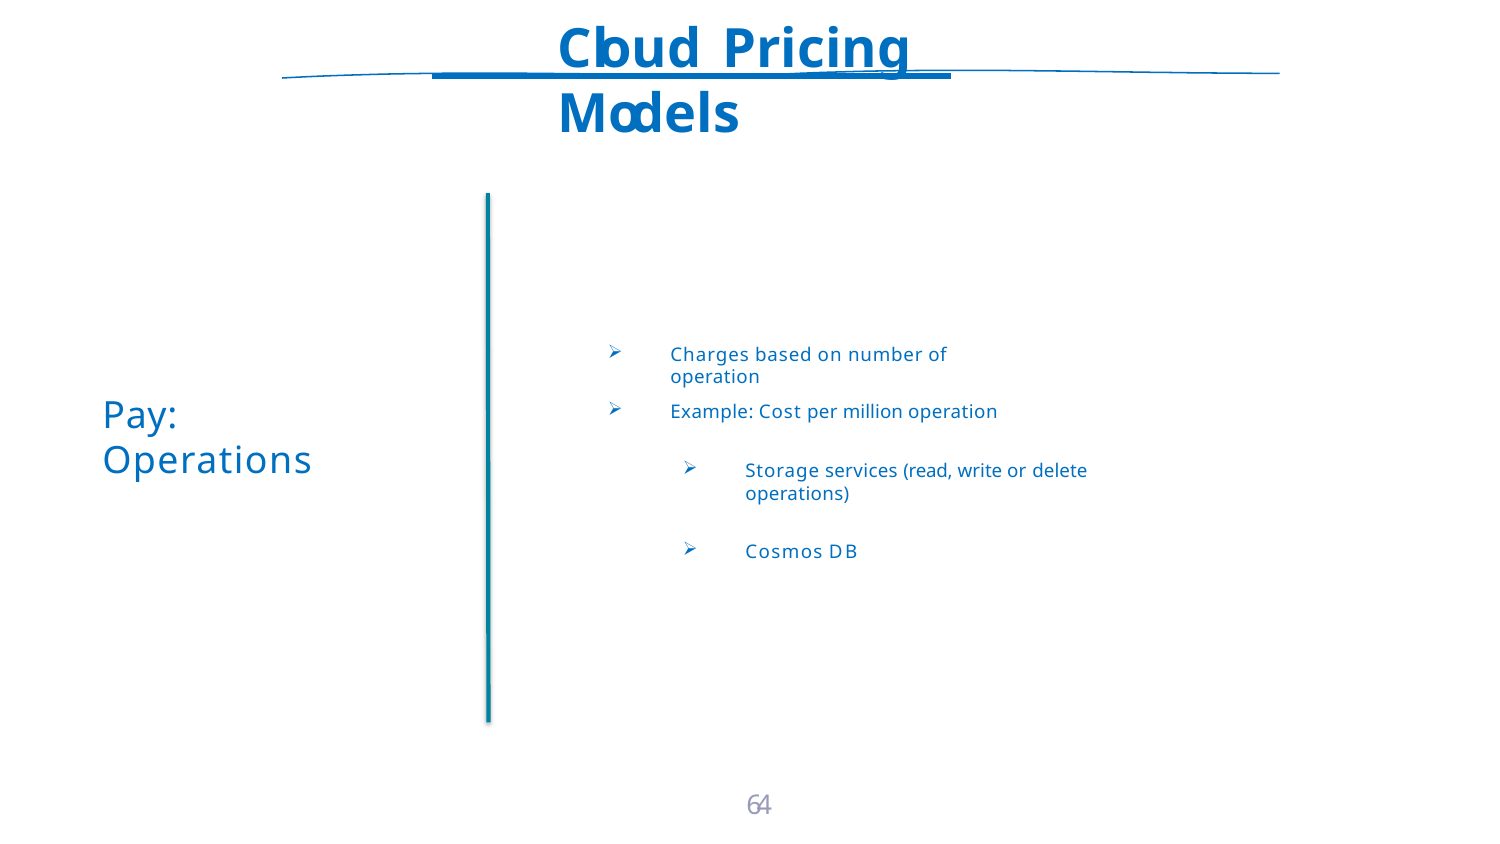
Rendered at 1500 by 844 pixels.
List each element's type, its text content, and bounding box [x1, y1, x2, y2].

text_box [479, 190, 496, 730]
title Cloud Pricing Models [555, 11, 945, 68]
title Cloud Pricing Models [555, 88, 945, 155]
text_box Example: Cost per million operation Storage services (read, write or delete operations) Cosmos DB [605, 398, 1190, 563]
text_box Pay: Operations [100, 389, 388, 482]
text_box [280, 69, 1281, 79]
text_box 64 [744, 785, 773, 820]
text_box Charges based on number of operation [605, 340, 1023, 388]
